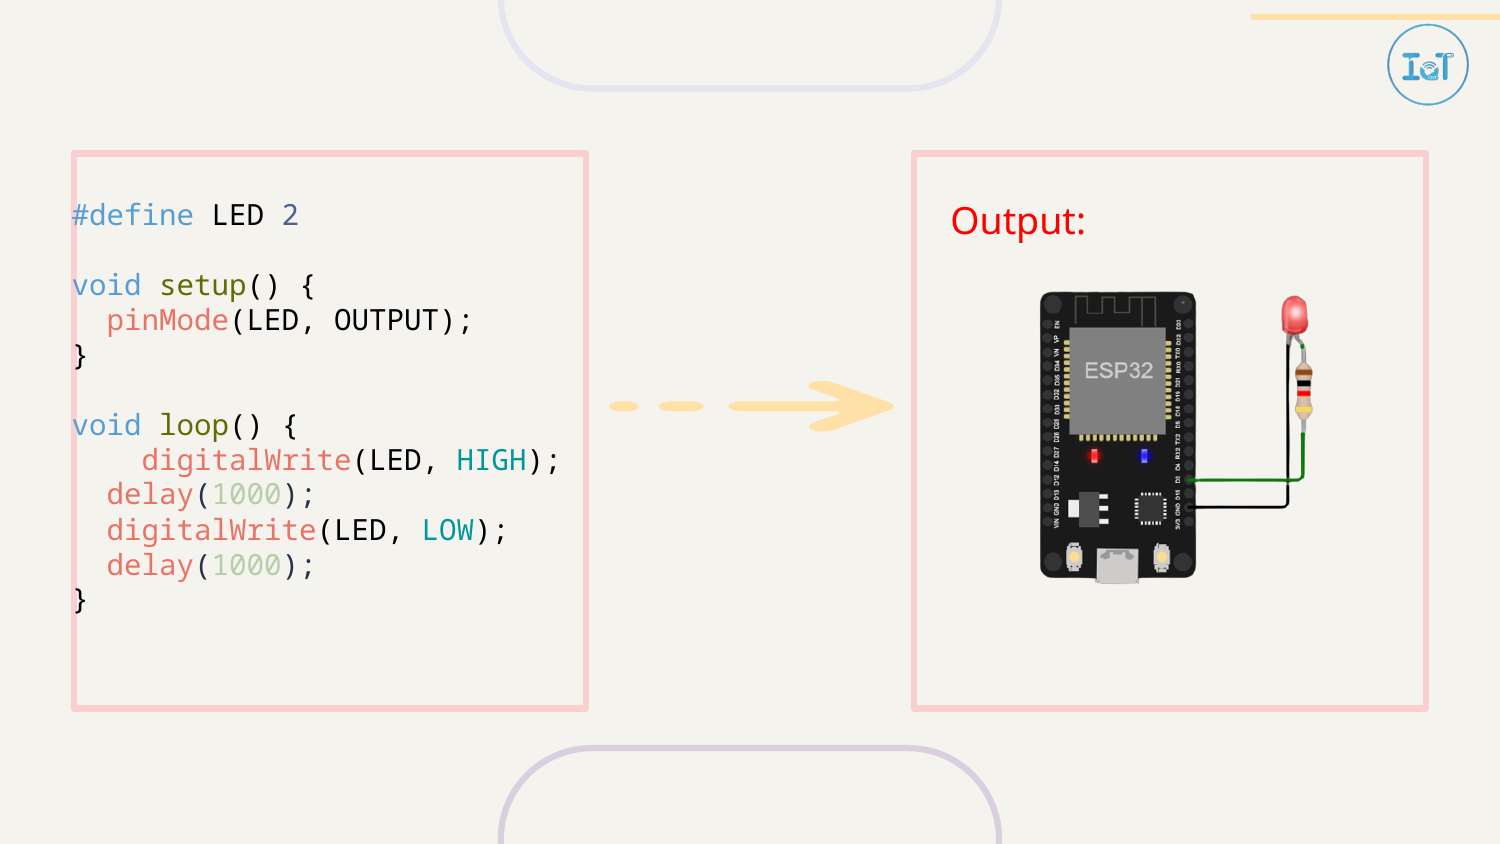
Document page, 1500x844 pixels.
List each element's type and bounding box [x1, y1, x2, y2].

text_box [603, 380, 897, 432]
picture [1385, 20, 1472, 107]
picture [920, 253, 1420, 631]
text_box [73, 153, 586, 709]
text_box [912, 151, 1428, 711]
